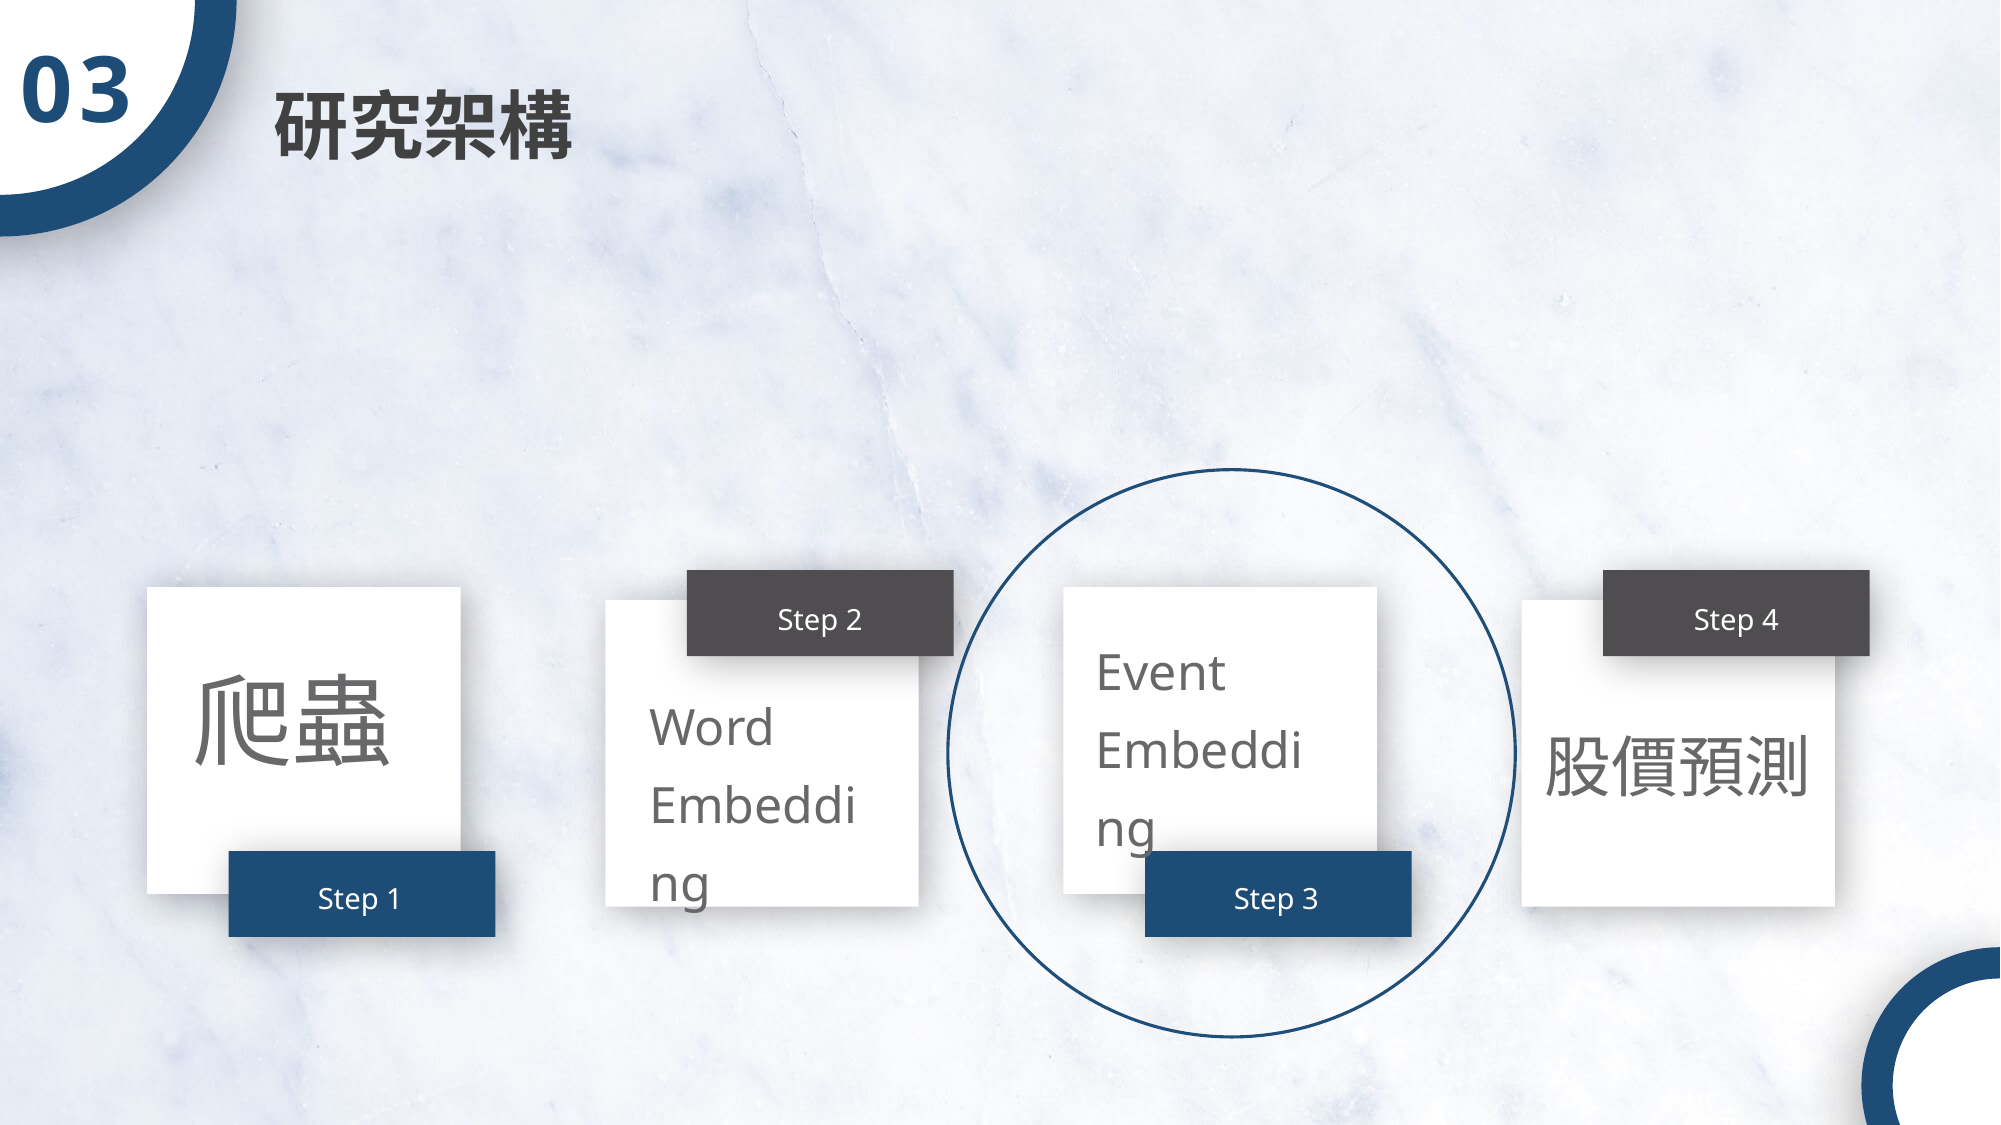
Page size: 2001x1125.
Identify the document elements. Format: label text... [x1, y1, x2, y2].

text_box [954, 468, 1517, 1038]
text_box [1521, 570, 1870, 907]
picture [0, 0, 2000, 1125]
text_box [1063, 586, 1412, 937]
text_box [0, 0, 217, 217]
text_box 03 [0, 22, 153, 148]
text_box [605, 570, 954, 907]
text_box 研究架構 [258, 70, 589, 176]
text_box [147, 586, 496, 937]
text_box [1876, 961, 2000, 1125]
